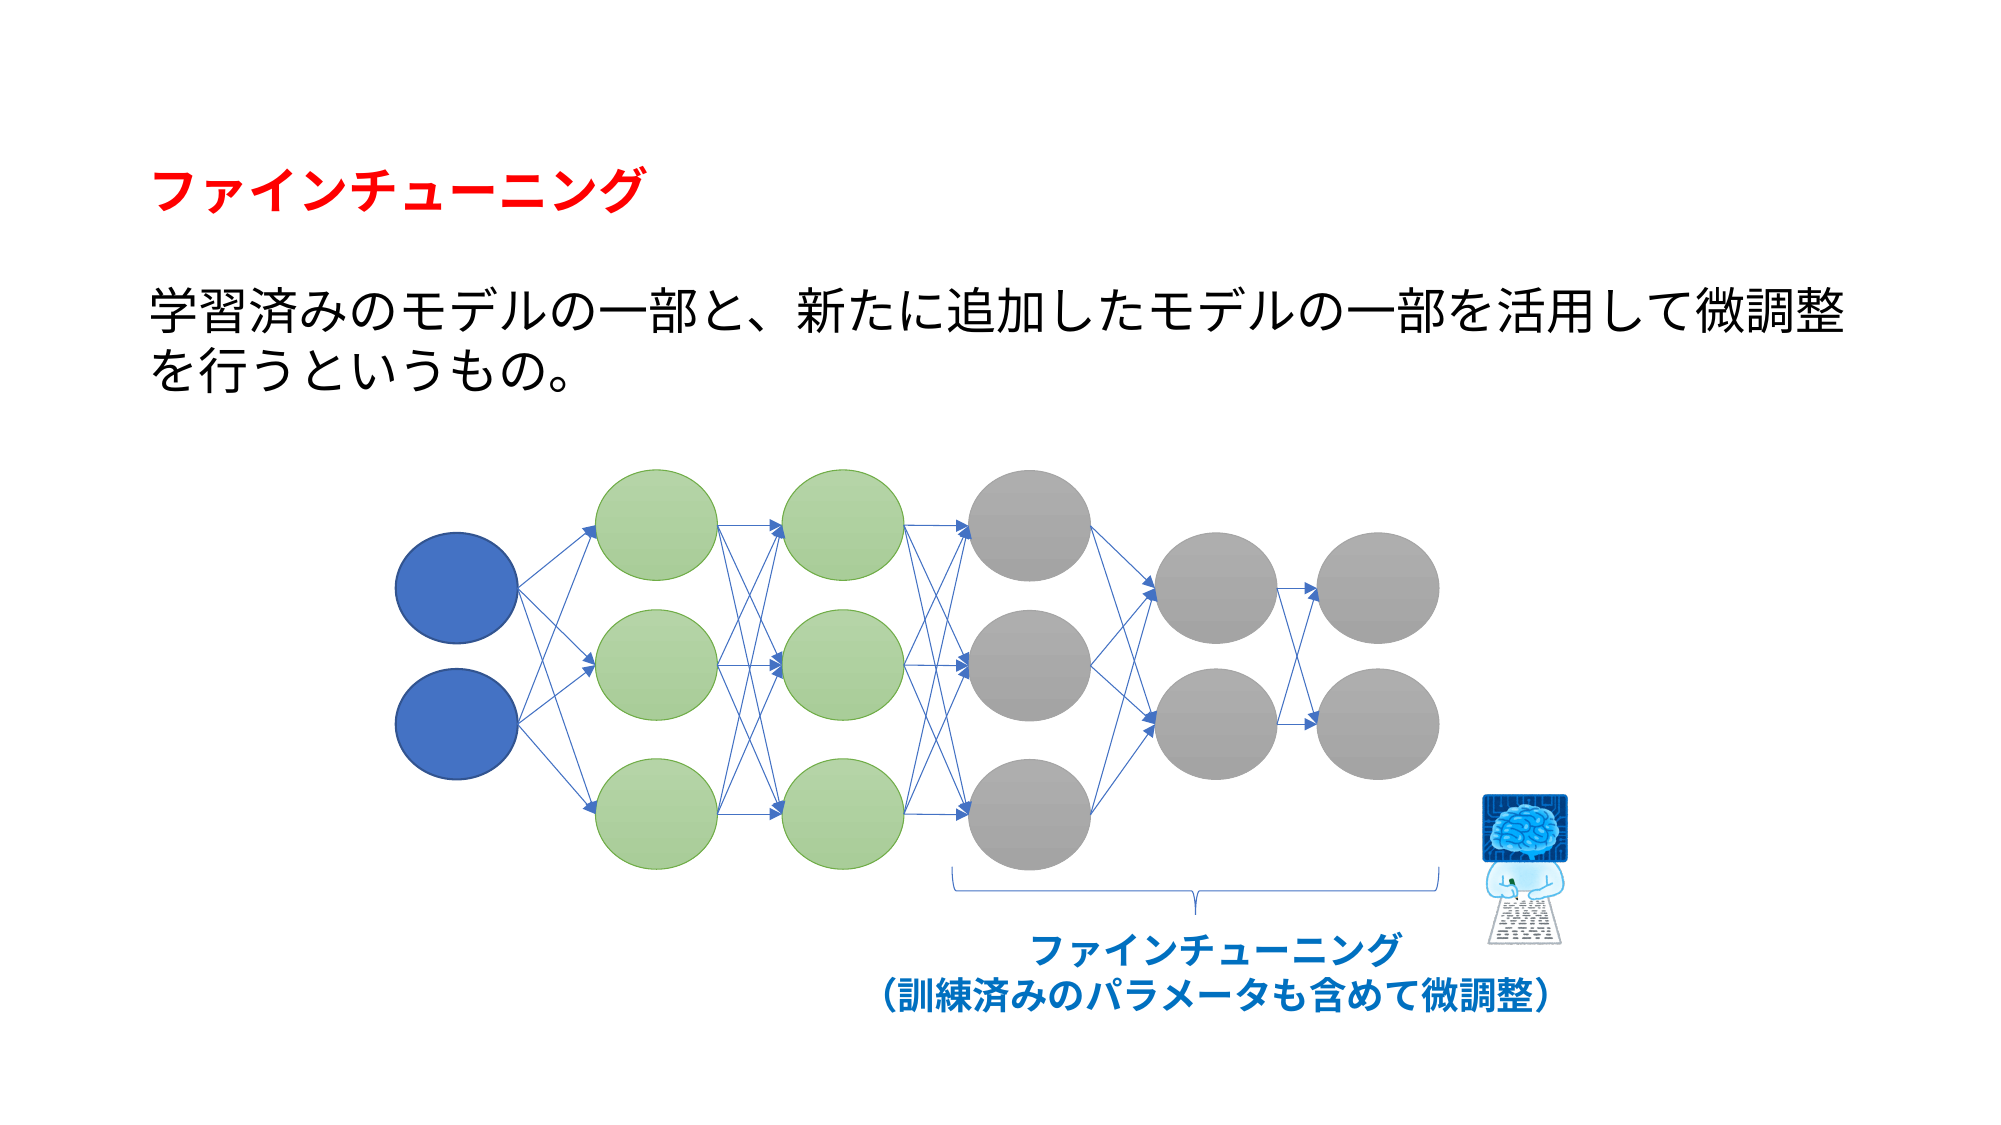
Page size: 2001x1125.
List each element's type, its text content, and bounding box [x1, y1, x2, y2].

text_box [1090, 525, 1156, 725]
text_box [517, 525, 596, 588]
text_box [1316, 668, 1440, 780]
text_box [783, 609, 903, 721]
text_box [781, 469, 905, 581]
text_box [968, 758, 1092, 866]
text_box [596, 609, 717, 721]
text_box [1277, 588, 1318, 724]
text_box ファインチューニング （訓練済みのパラメータも含めて微調整） [813, 919, 1619, 1025]
text_box [394, 667, 517, 781]
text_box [903, 664, 969, 815]
text_box [781, 758, 905, 870]
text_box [517, 588, 596, 815]
text_box ファインチューニング 学習済みのモデルの一部と、新たに追加したモデルの一部を活用して微調整を行うというもの。 [133, 151, 1866, 407]
text_box [1316, 532, 1440, 644]
text_box [394, 531, 517, 645]
text_box [594, 758, 718, 870]
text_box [1090, 725, 1156, 815]
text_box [903, 525, 969, 664]
text_box [968, 470, 1092, 582]
text_box [1156, 668, 1278, 780]
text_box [717, 525, 782, 815]
text_box [969, 609, 1090, 722]
picture [1454, 791, 1595, 947]
text_box [951, 866, 1440, 915]
text_box [1156, 532, 1278, 644]
text_box [594, 469, 718, 581]
